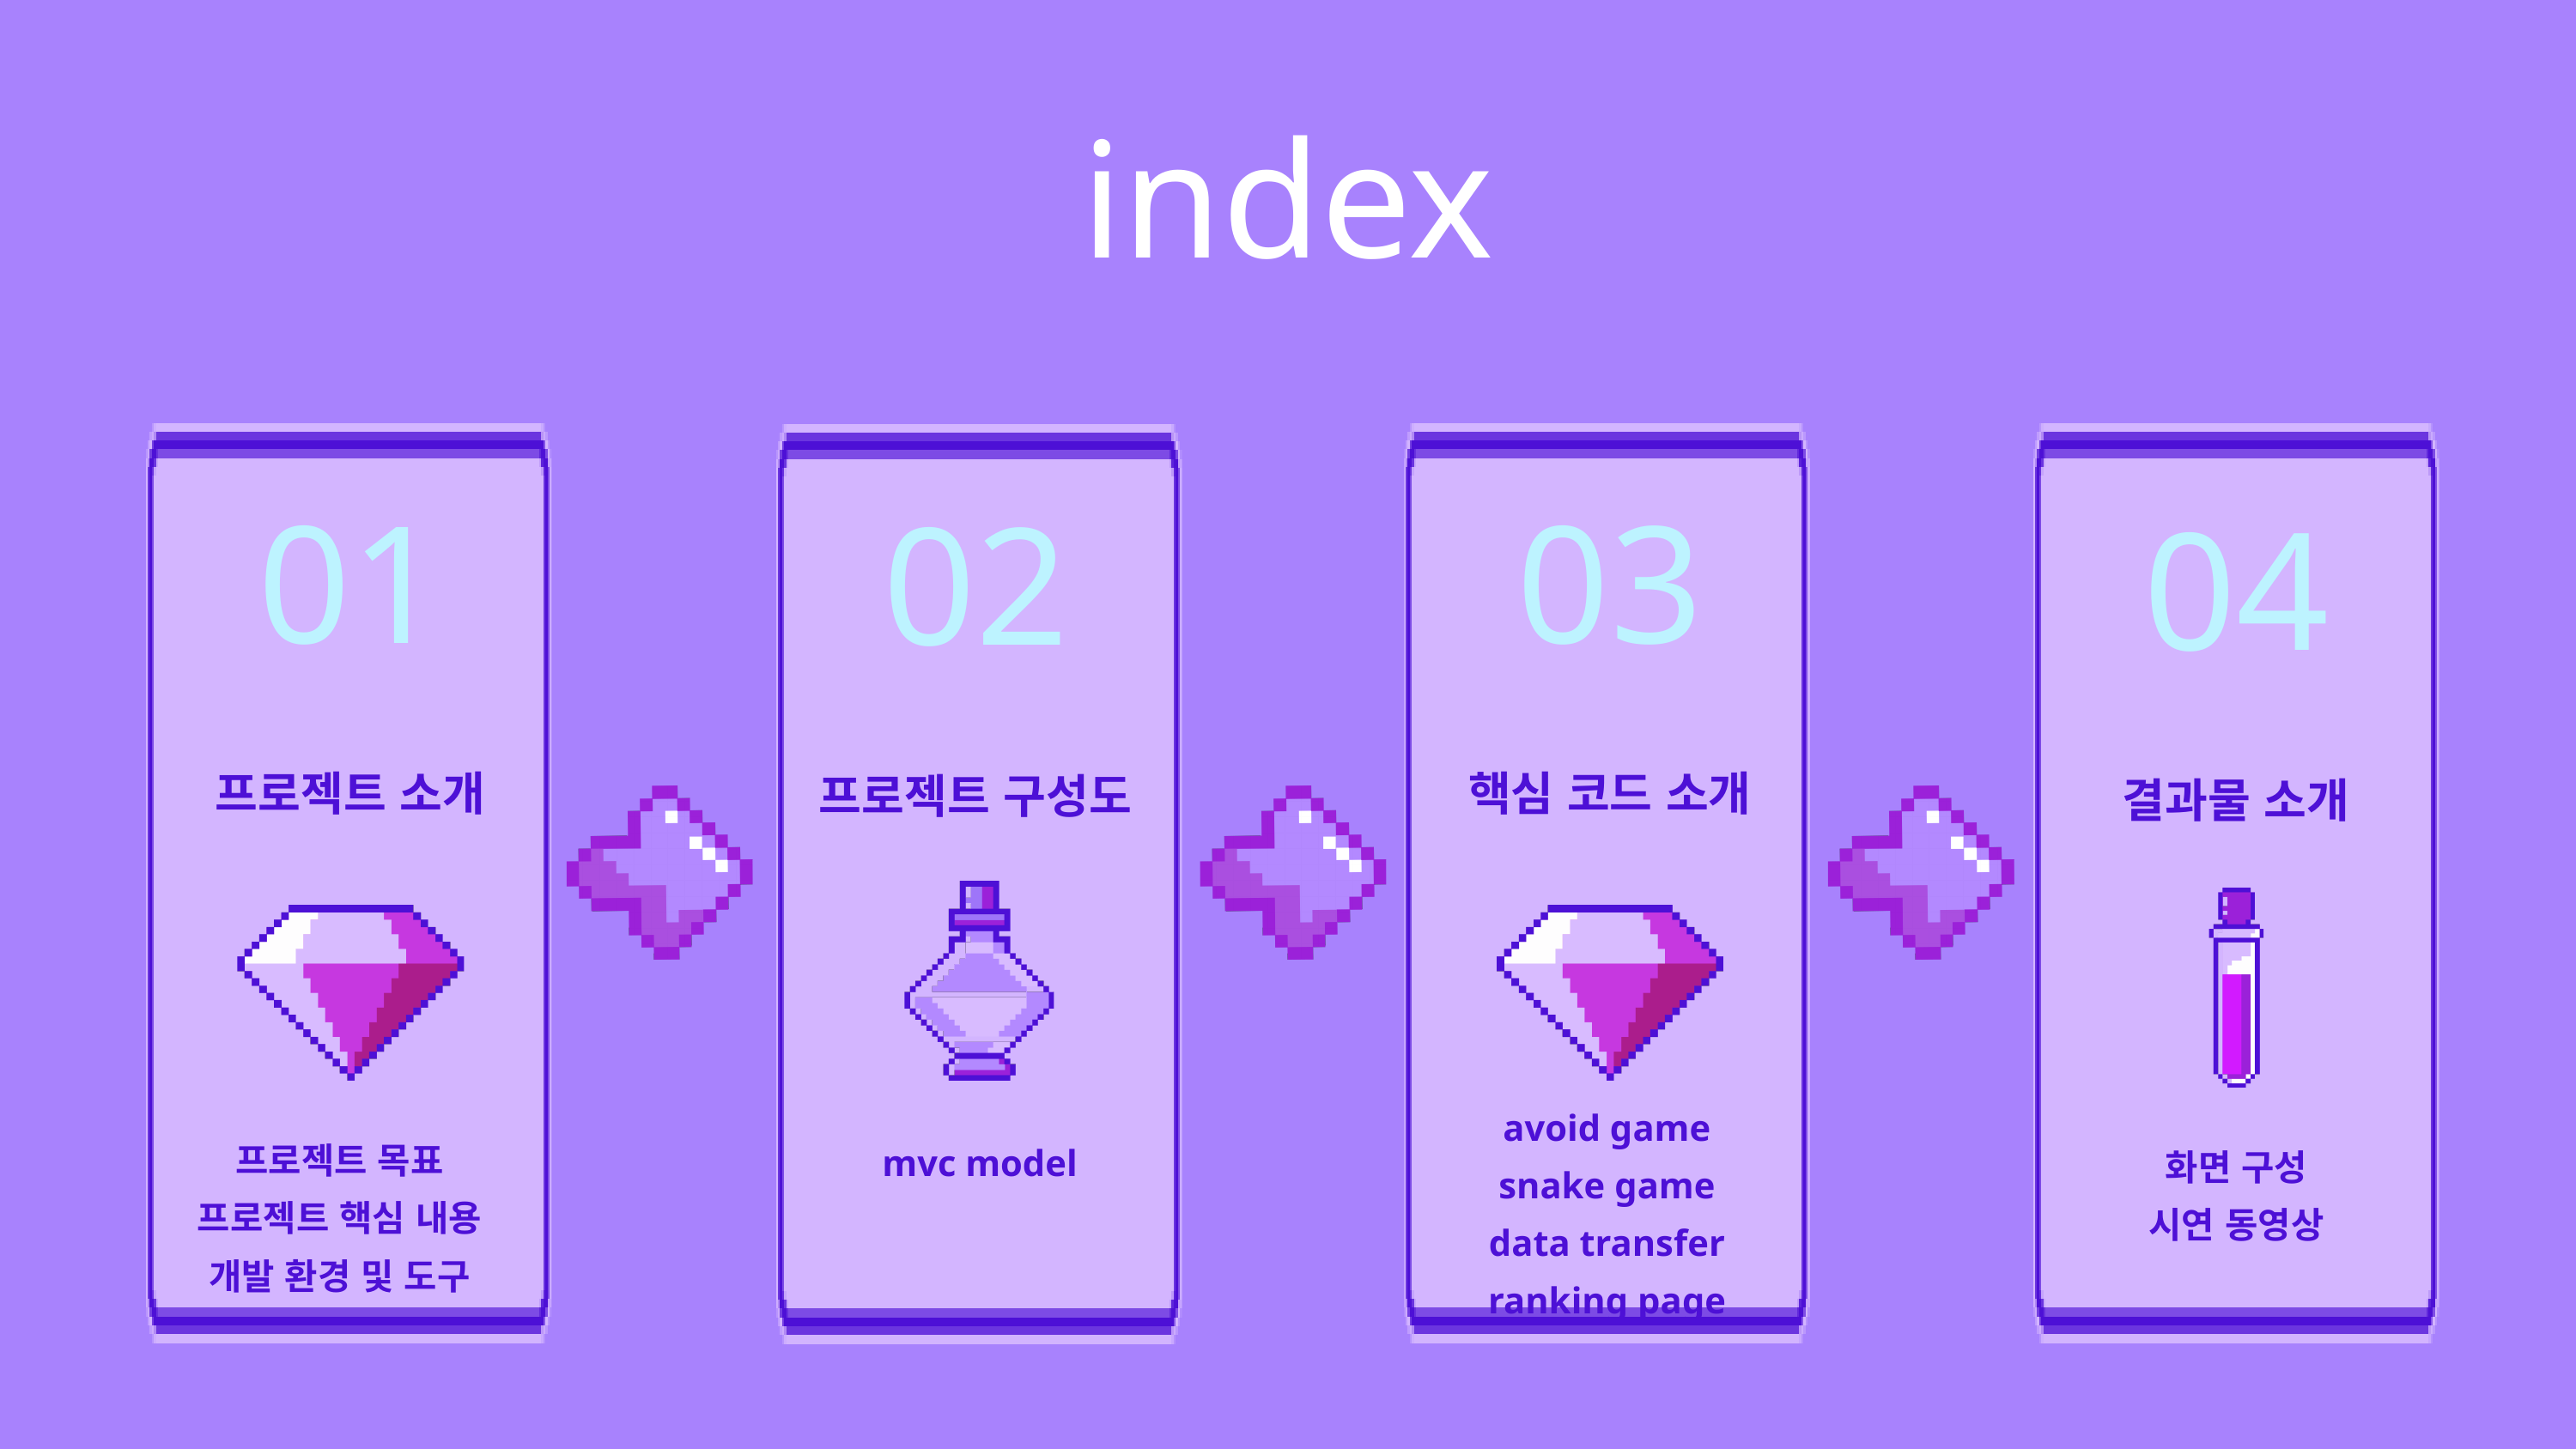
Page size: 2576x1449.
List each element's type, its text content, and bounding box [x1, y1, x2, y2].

text_box avoid game snake game data transfer ranking page [1358, 1090, 1856, 1321]
text_box [237, 905, 465, 1081]
text_box [1827, 785, 2014, 960]
text_box [1404, 1321, 1810, 1343]
text_box [146, 1297, 552, 1343]
text_box [2033, 1246, 2439, 1343]
text_box 02 [817, 482, 1133, 678]
text_box [904, 881, 1054, 1081]
text_box 01 [193, 481, 508, 676]
text_box [2033, 828, 2439, 1131]
text_box 03 [1452, 481, 1768, 676]
text_box 프로젝트 구성도 [770, 767, 1182, 823]
text_box [776, 1184, 1182, 1344]
text_box 04 [2079, 487, 2394, 682]
text_box [1497, 905, 1723, 1081]
text_box 프로젝트 소개 [145, 764, 556, 821]
text_box [1200, 785, 1387, 960]
text_box 화면 구성 시연 동영상 [1987, 1131, 2485, 1246]
text_box 결과물 소개 [2031, 771, 2442, 828]
text_box [2208, 888, 2264, 1088]
text_box [566, 785, 753, 960]
text_box [1404, 821, 1810, 1090]
text_box 핵심 코드 소개 [1404, 764, 1816, 821]
text_box [776, 424, 1182, 1125]
text_box [2033, 423, 2439, 771]
text_box [146, 423, 552, 764]
text_box [146, 821, 552, 1124]
text_box index [125, 96, 2451, 290]
text_box [1404, 423, 1810, 764]
text_box mvc model [731, 1125, 1229, 1184]
text_box 프로젝트 목표 프로젝트 핵심 내용 개발 환경 및 도구 [90, 1124, 589, 1297]
